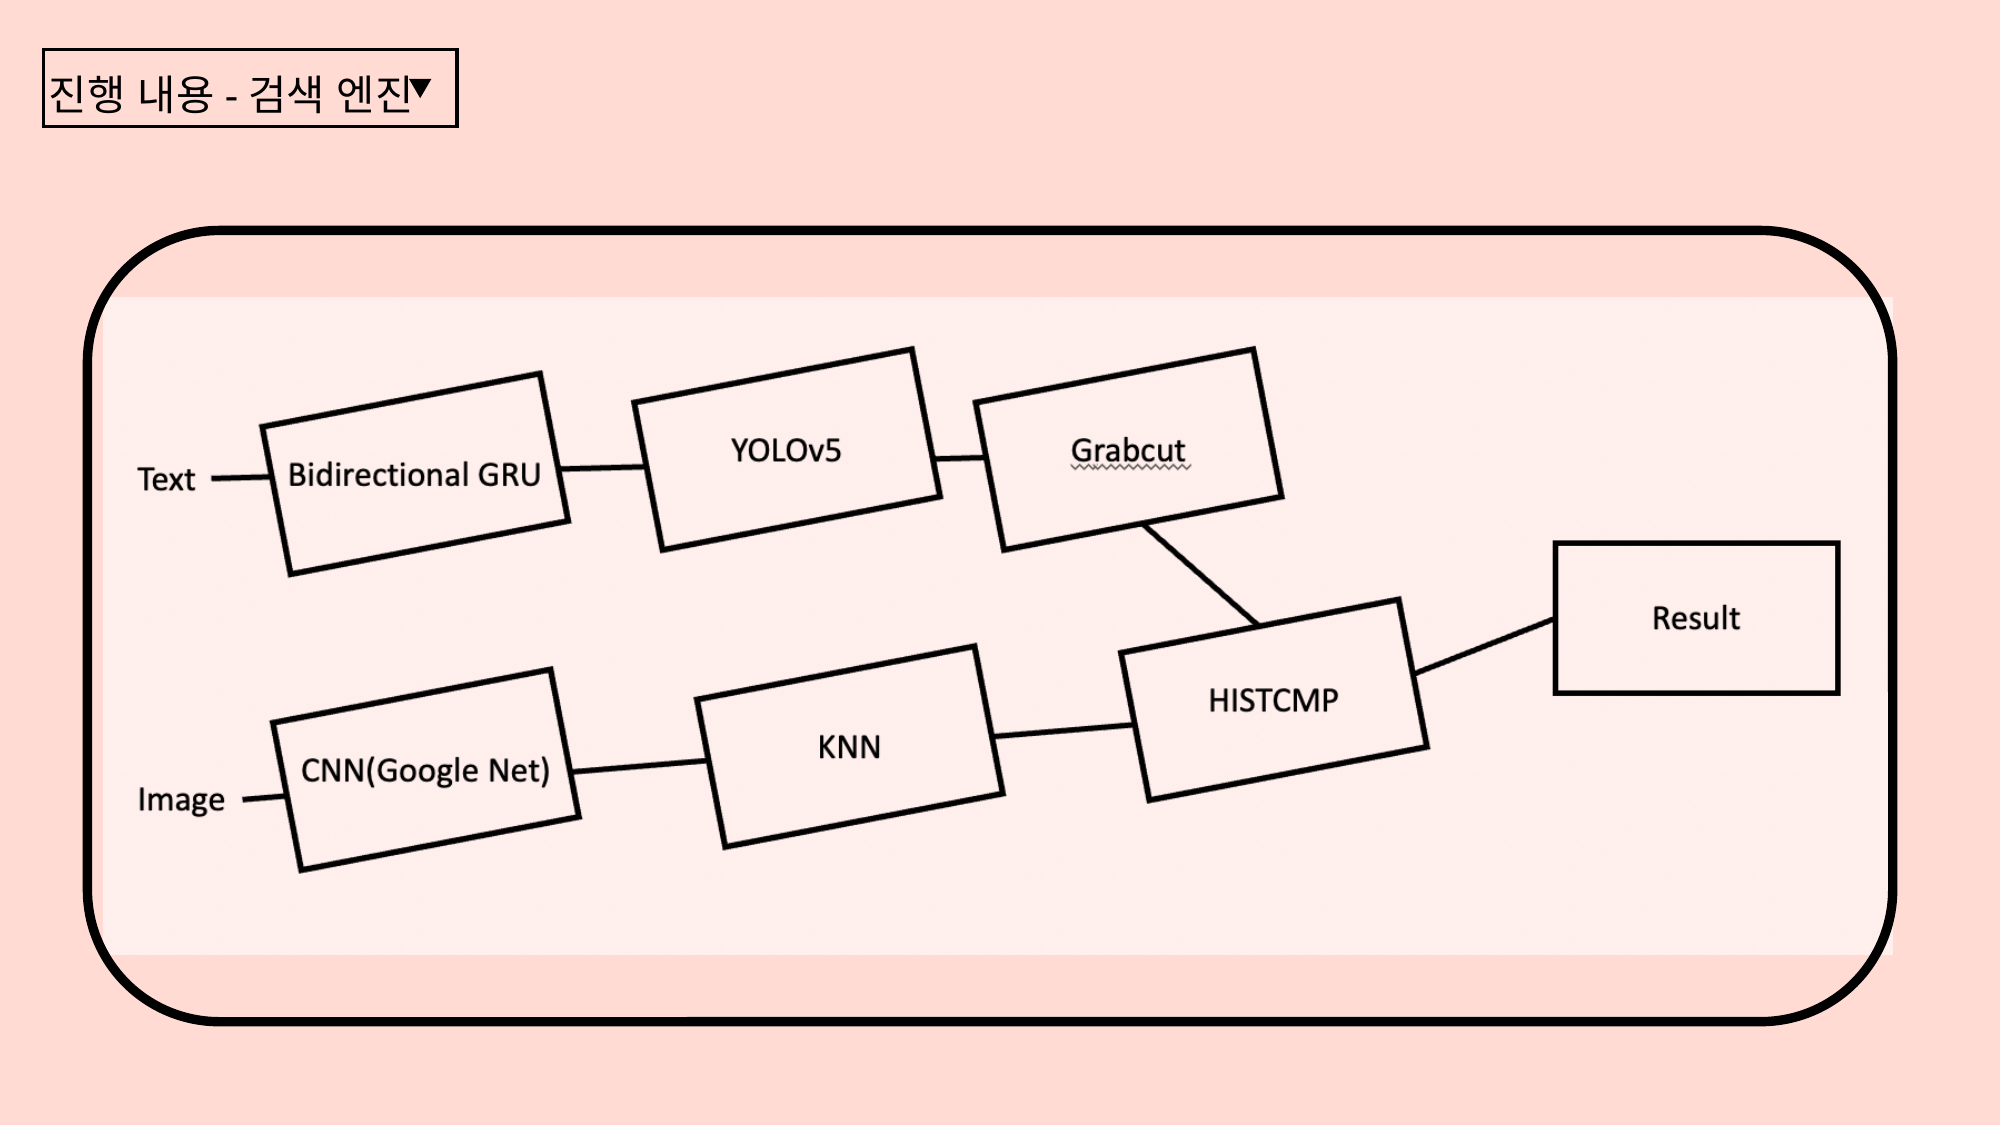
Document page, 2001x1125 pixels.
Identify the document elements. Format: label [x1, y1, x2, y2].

picture [103, 297, 1893, 955]
text_box [86, 229, 1877, 1023]
text_box [40, 49, 457, 127]
